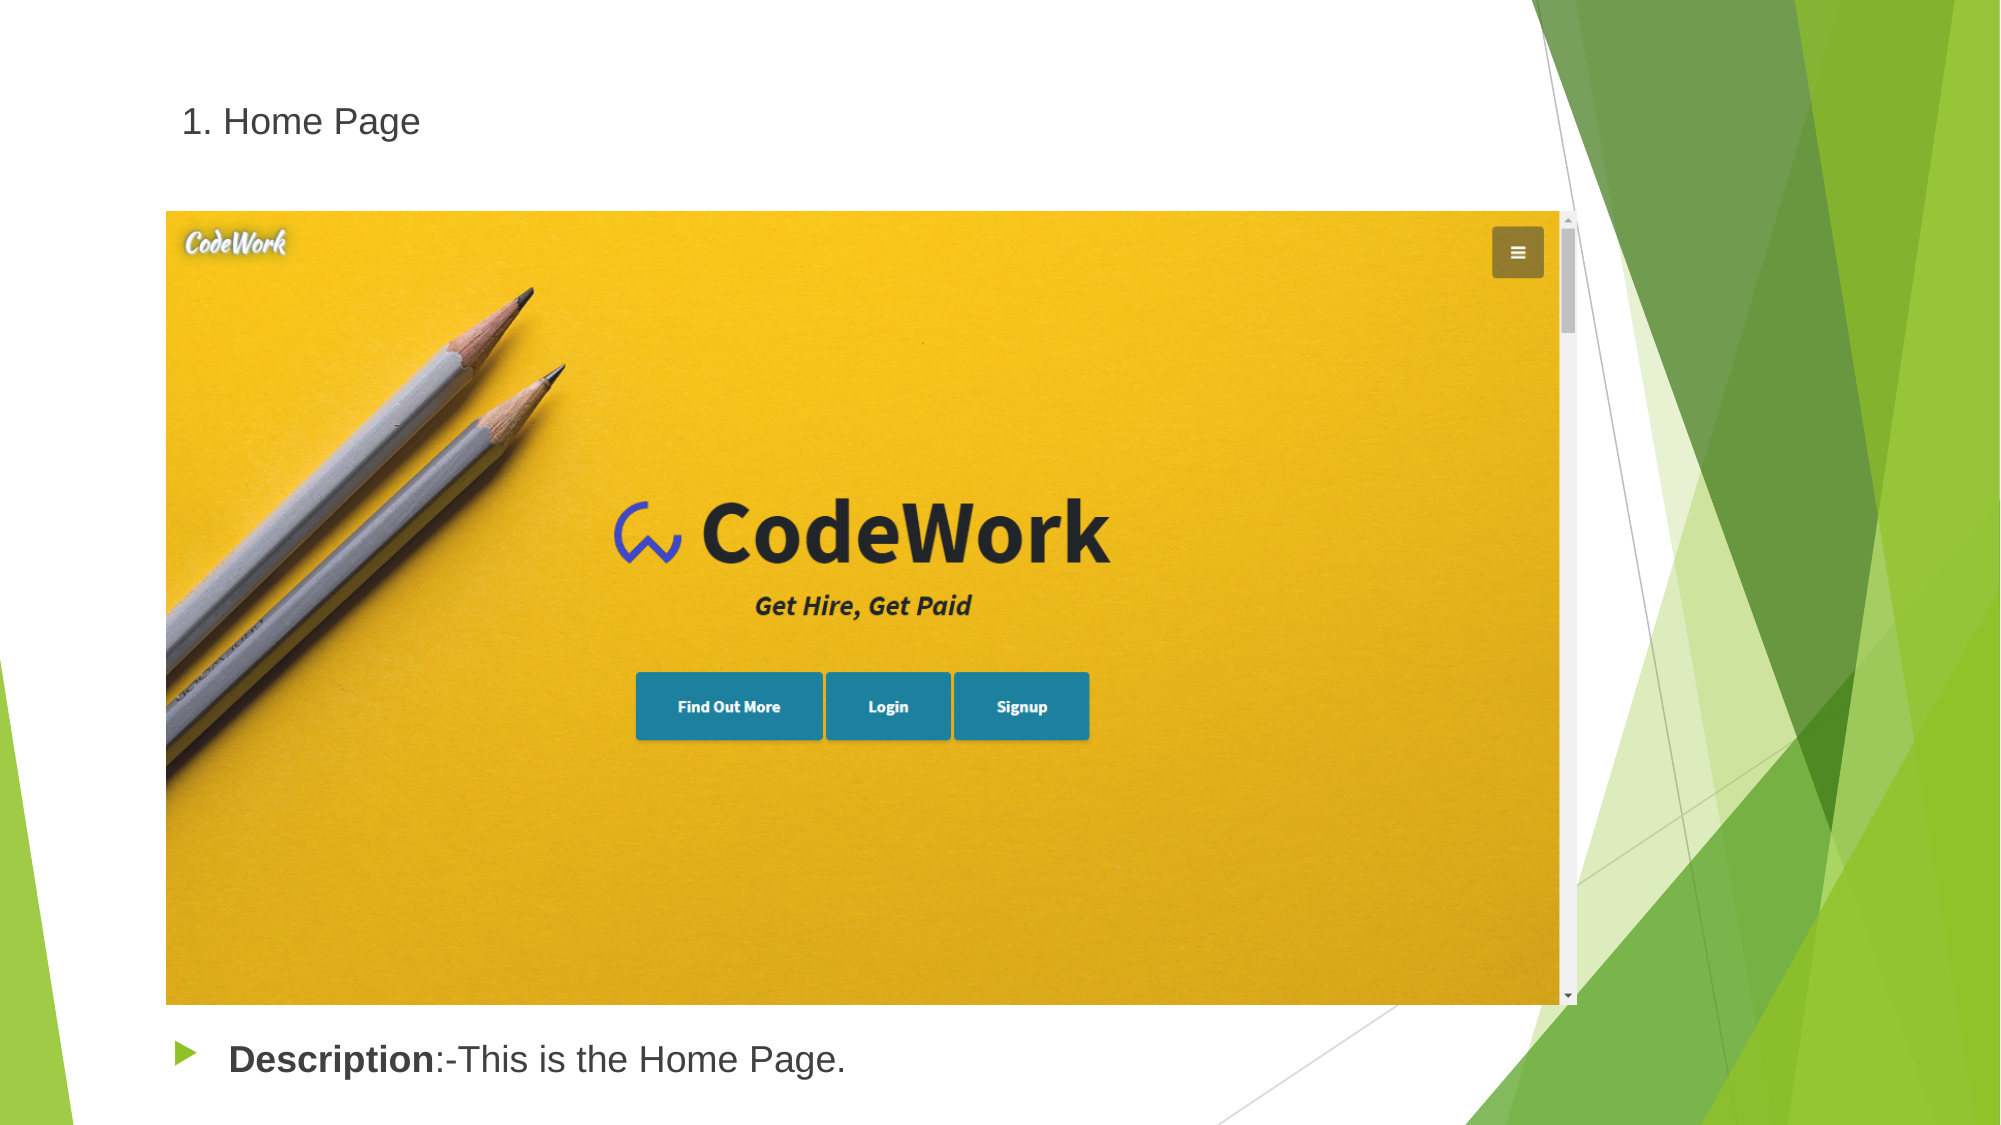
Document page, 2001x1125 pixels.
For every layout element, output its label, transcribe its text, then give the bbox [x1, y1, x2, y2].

text_box Description:-This is the Home Page. [157, 1027, 1273, 1125]
text_box 1. Home Page [166, 89, 1264, 207]
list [166, 211, 1578, 1005]
